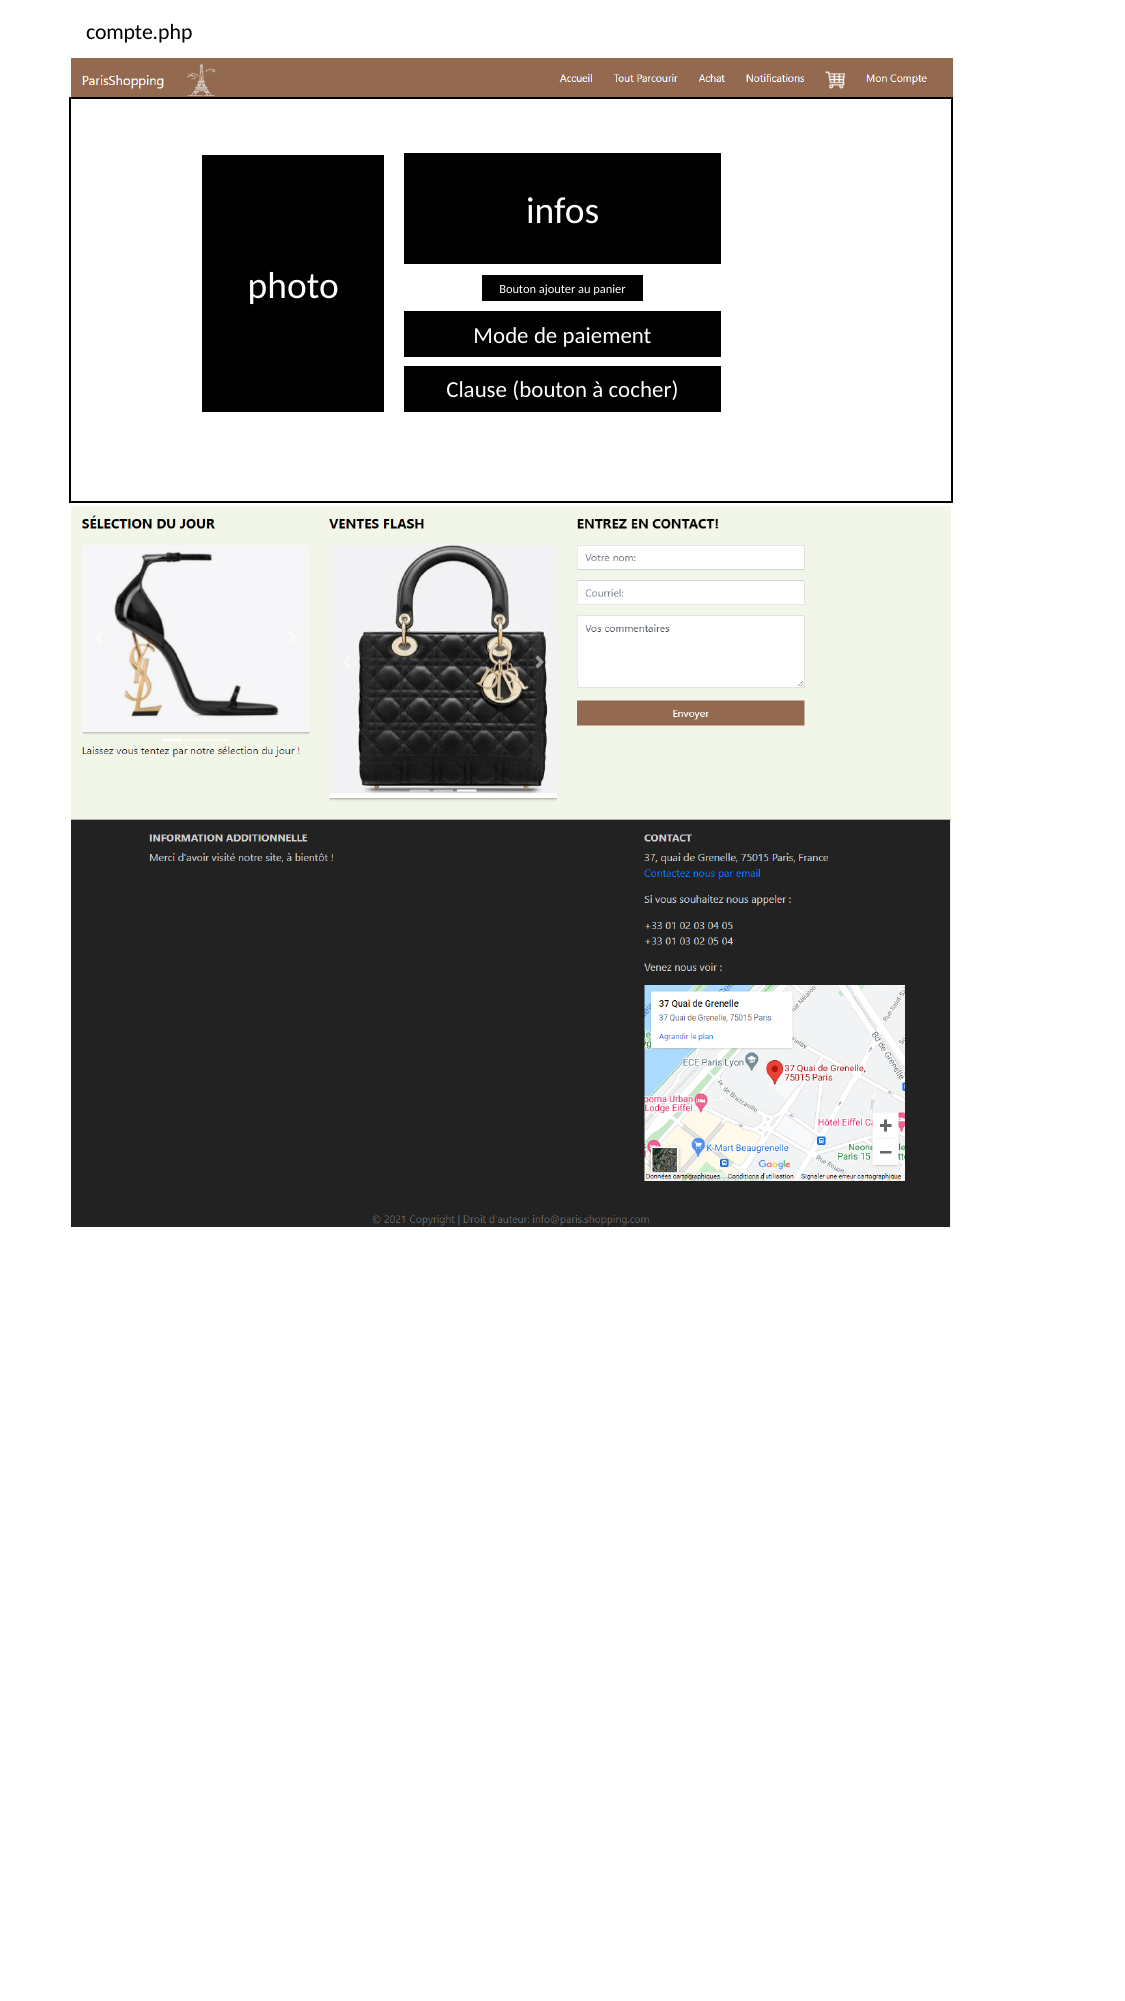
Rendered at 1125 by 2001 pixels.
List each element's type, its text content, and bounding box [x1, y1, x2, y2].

text_box photo [202, 155, 384, 412]
text_box Mode de paiement [404, 311, 721, 357]
text_box compte.php [71, 10, 954, 52]
text_box infos [404, 153, 721, 264]
text_box [69, 97, 953, 503]
picture [71, 506, 951, 1227]
text_box Clause (bouton à cocher) [404, 366, 721, 412]
picture [71, 58, 954, 99]
text_box Bouton ajouter au panier [482, 275, 643, 301]
